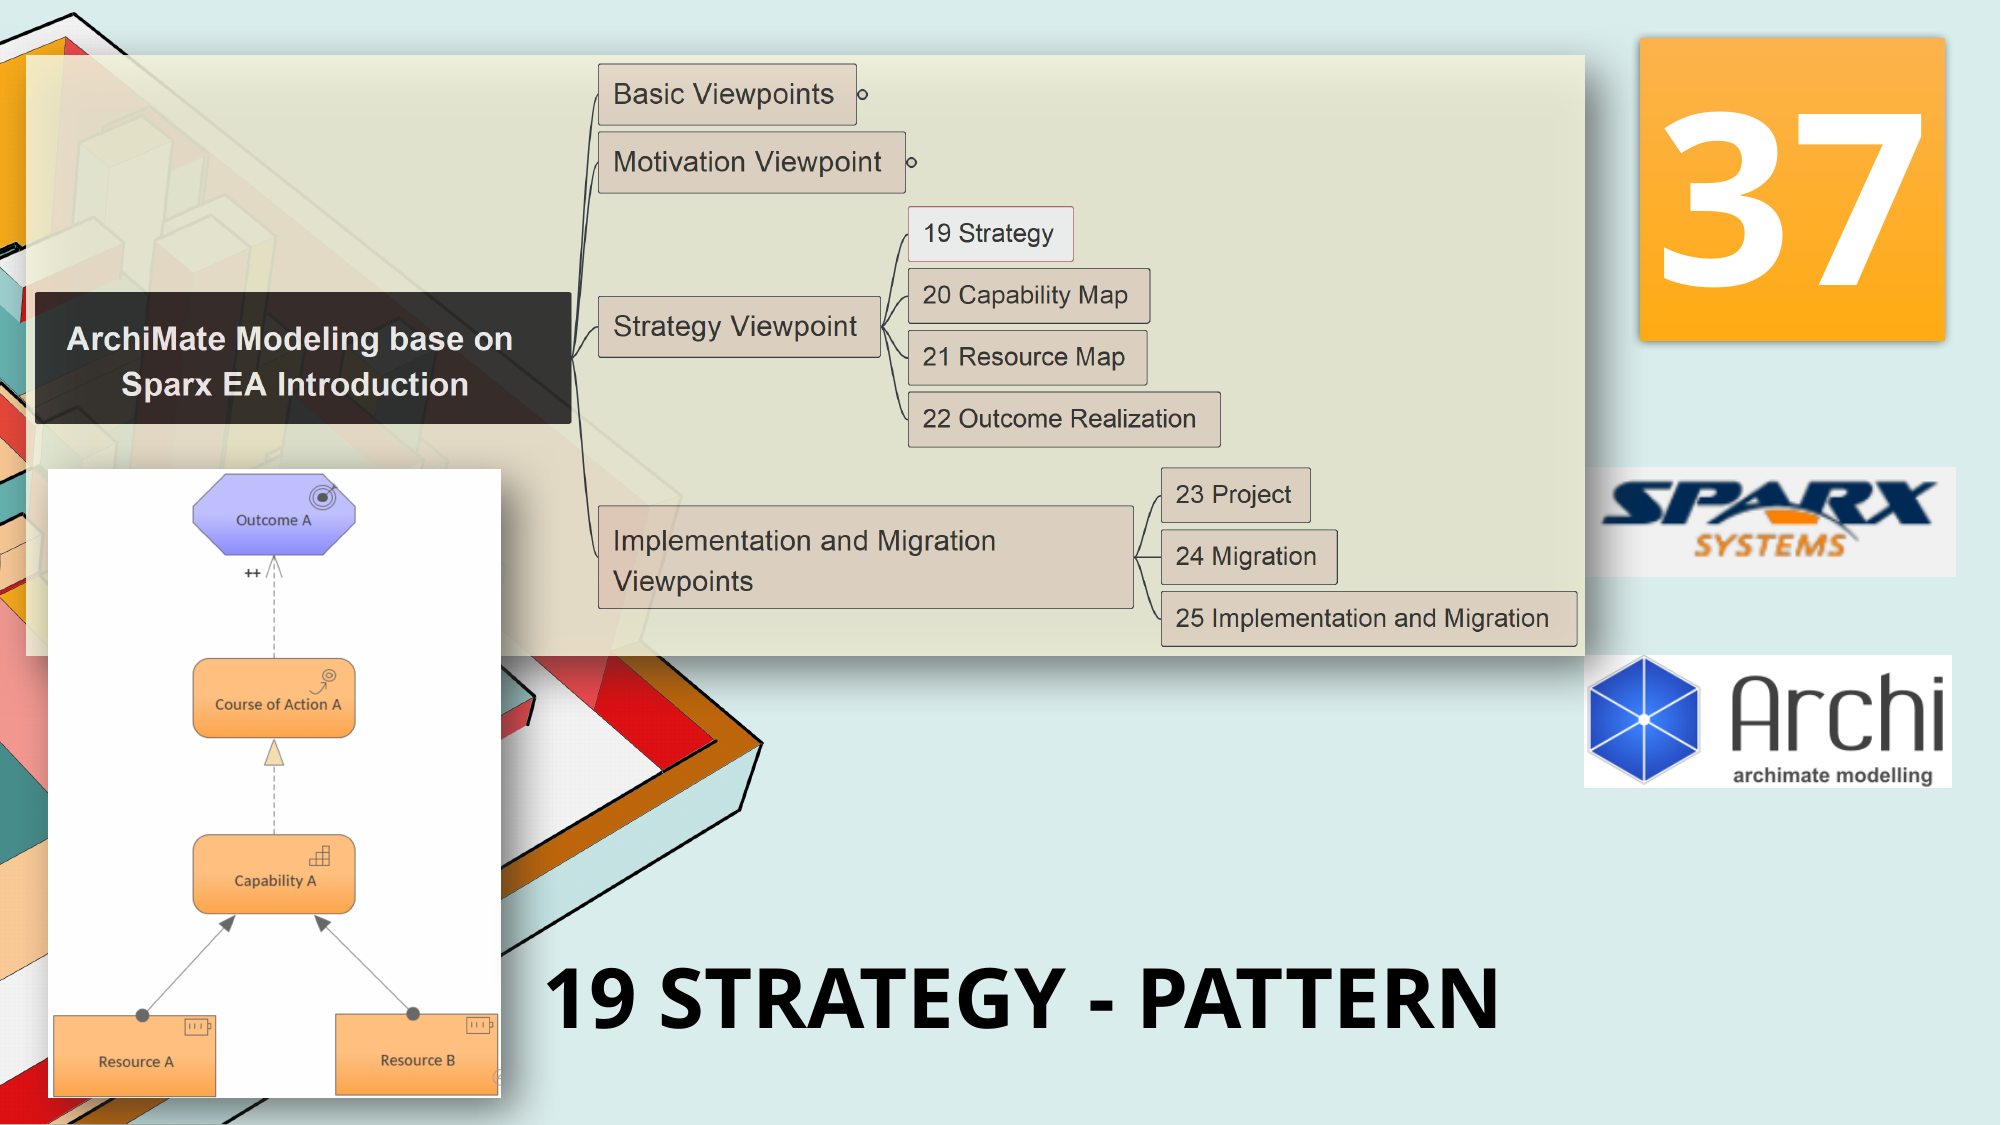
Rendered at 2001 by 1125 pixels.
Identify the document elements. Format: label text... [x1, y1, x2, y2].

title 19 Strategy - Pattern [534, 878, 1634, 1125]
picture [0, 0, 1956, 1125]
text_box 37 [1640, 38, 1945, 341]
